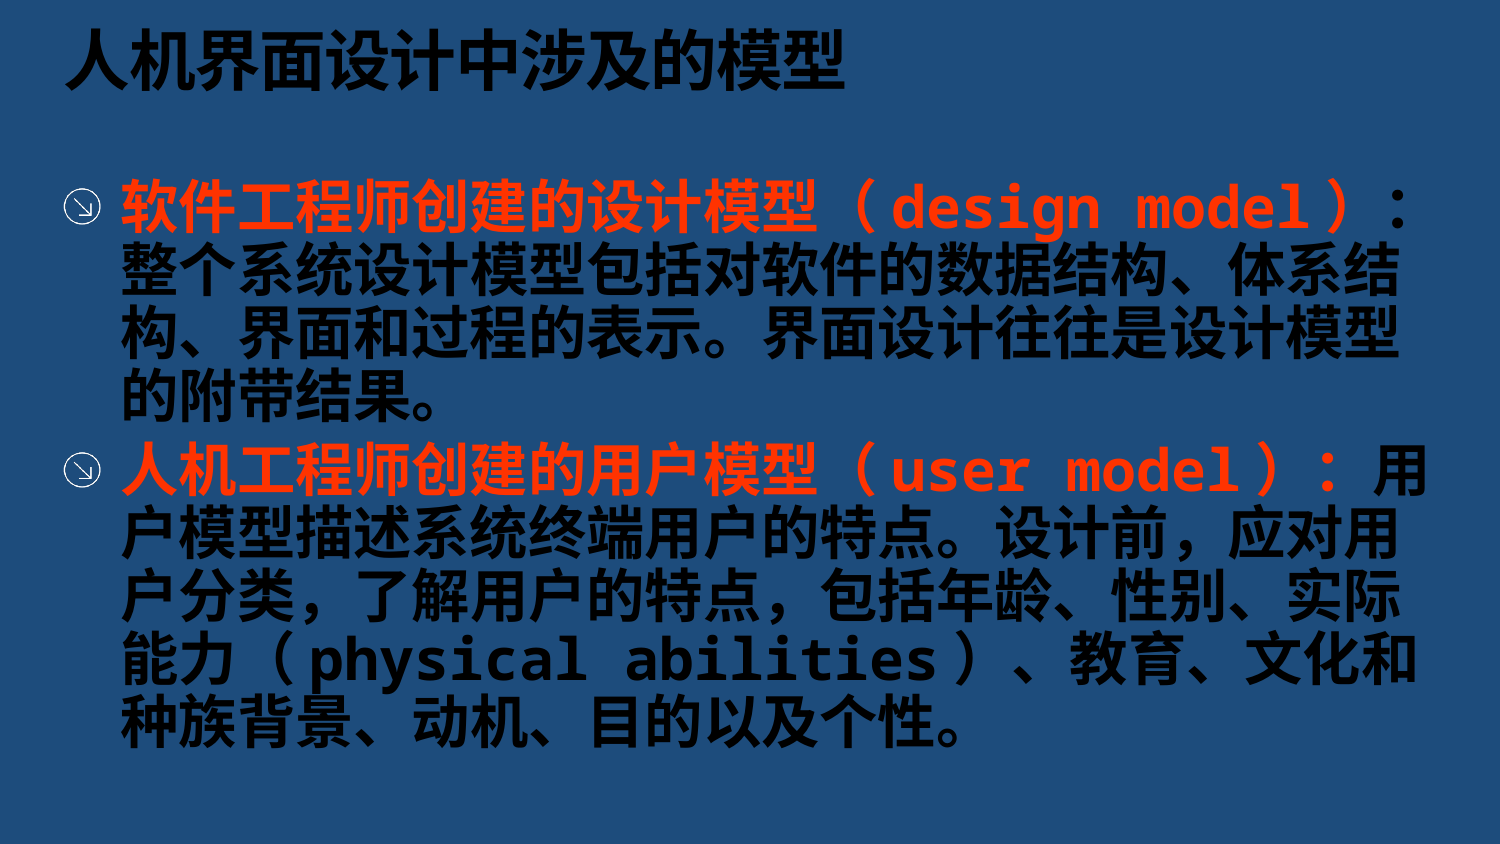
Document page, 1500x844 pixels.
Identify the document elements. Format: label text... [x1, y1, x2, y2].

picture [63, 451, 101, 488]
title 人机界面设计中涉及的模型 [63, 28, 1436, 104]
list 软件工程师创建的设计模型（design model）：整个系统设计模型包括对软件的数据结构、体系结构、界面和过程的表示。界面设计往往是设计模型的附带结果。 人机工程师创建的用户模型（user model）：用户模型描述系统终端用户的特点。设计前，应对用户分类，了解用户的特点，包括年龄、性别、实际能力（physical abilities）、教育、文化和种族背景、动机、目的以及个性。 [63, 178, 1436, 765]
picture [63, 187, 101, 225]
